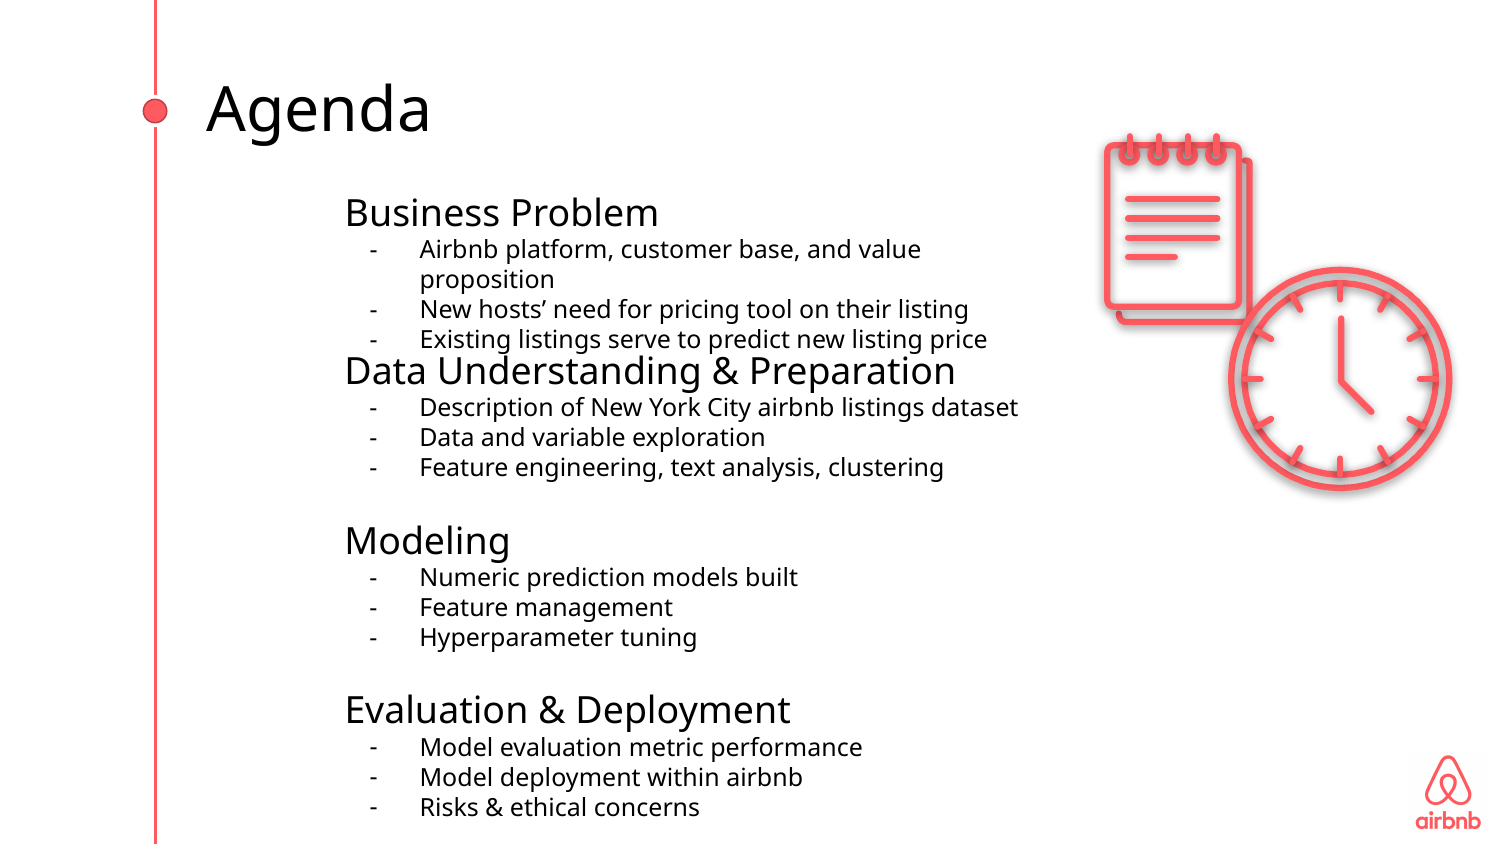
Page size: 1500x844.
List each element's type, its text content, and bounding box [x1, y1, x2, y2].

picture [1408, 752, 1488, 832]
text_box Data Understanding & Preparation Description of New York City airbnb listings dataset Data and variable exploration Feature engineering, text analysis, clustering [329, 331, 1092, 379]
text_box Business Problem Airbnb platform, customer base, and value proposition New hosts’ need for pricing tool on their listing Existing listings serve to predict new listing price [329, 173, 1062, 221]
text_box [1107, 136, 1450, 489]
text_box Evaluation & Deployment Model evaluation metric performance Model deployment within airbnb Risks & ethical concerns [329, 671, 948, 831]
title Agenda [191, 102, 1317, 160]
text_box Modeling Numeric prediction models built Feature management Hyperparameter tuning [329, 501, 887, 661]
